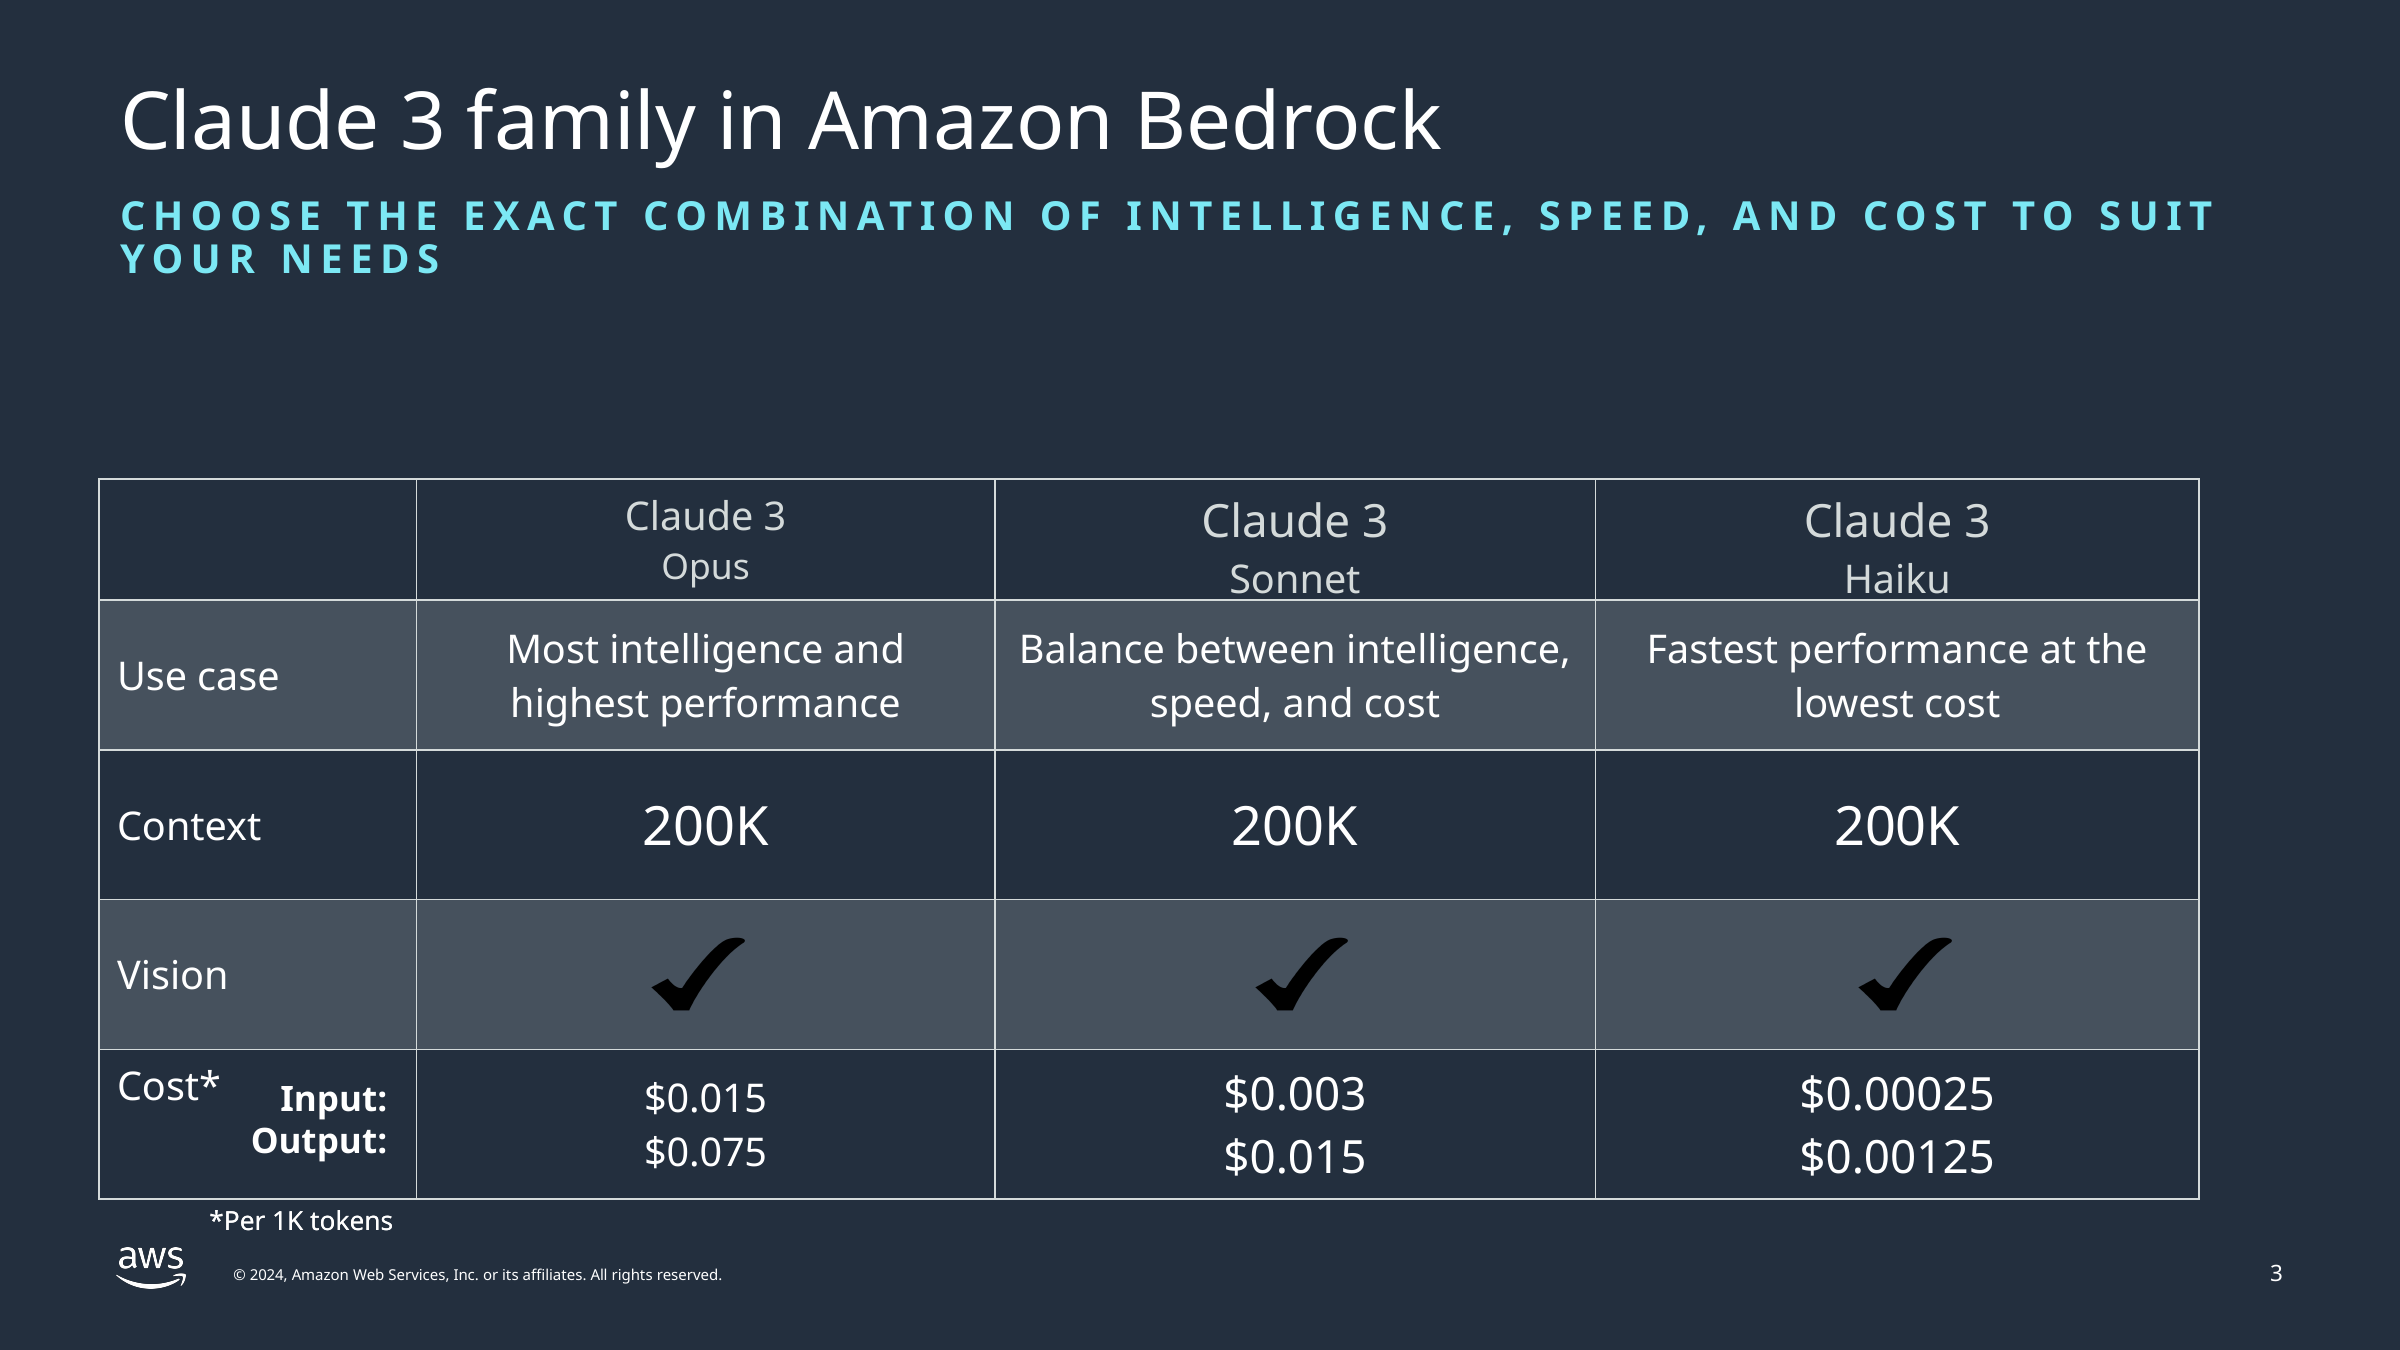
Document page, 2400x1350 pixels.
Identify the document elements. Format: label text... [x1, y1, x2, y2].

table_cell $0.003 $0.015 [996, 1050, 1595, 1198]
slide_number 3 [1757, 1238, 2298, 1310]
table_header Claude 3 Haiku [1596, 480, 2198, 599]
table_cell Context [100, 751, 416, 899]
table_cell [417, 900, 994, 1049]
table_cell [996, 900, 1595, 1049]
table_cell 200K [417, 751, 994, 899]
table_header [100, 480, 416, 599]
picture [1857, 936, 1953, 1012]
table_header Claude 3 Sonnet [996, 480, 1595, 599]
text_box *Per 1K tokens [209, 1196, 517, 1243]
table_cell Vision [100, 900, 416, 1049]
table_cell Use case [100, 601, 416, 749]
picture [650, 936, 746, 1012]
table_cell Cost* [100, 1050, 416, 1198]
table_cell [1596, 900, 2198, 1049]
table_cell Balance between intelligence, speed, and cost [996, 601, 1595, 749]
title Claude 3 family in Amazon Bedrock [120, 73, 2280, 179]
table_header Claude 3 Opus [417, 480, 994, 599]
picture [116, 1247, 186, 1289]
table_cell Most intelligence and highest performance [417, 601, 994, 749]
list Choose the exact combination of intelligence, speed, and cost to suit your needs [120, 188, 2280, 369]
table_cell $0.00025 $0.00125 [1596, 1050, 2198, 1198]
table_cell $0.015 $0.075 [417, 1050, 994, 1198]
text_box Input: Output: [225, 1069, 388, 1168]
picture [1254, 936, 1349, 1012]
table_cell Fastest performance at the lowest cost [1596, 601, 2198, 749]
table_cell 200K [996, 751, 1595, 899]
table_cell 200K [1596, 751, 2198, 899]
